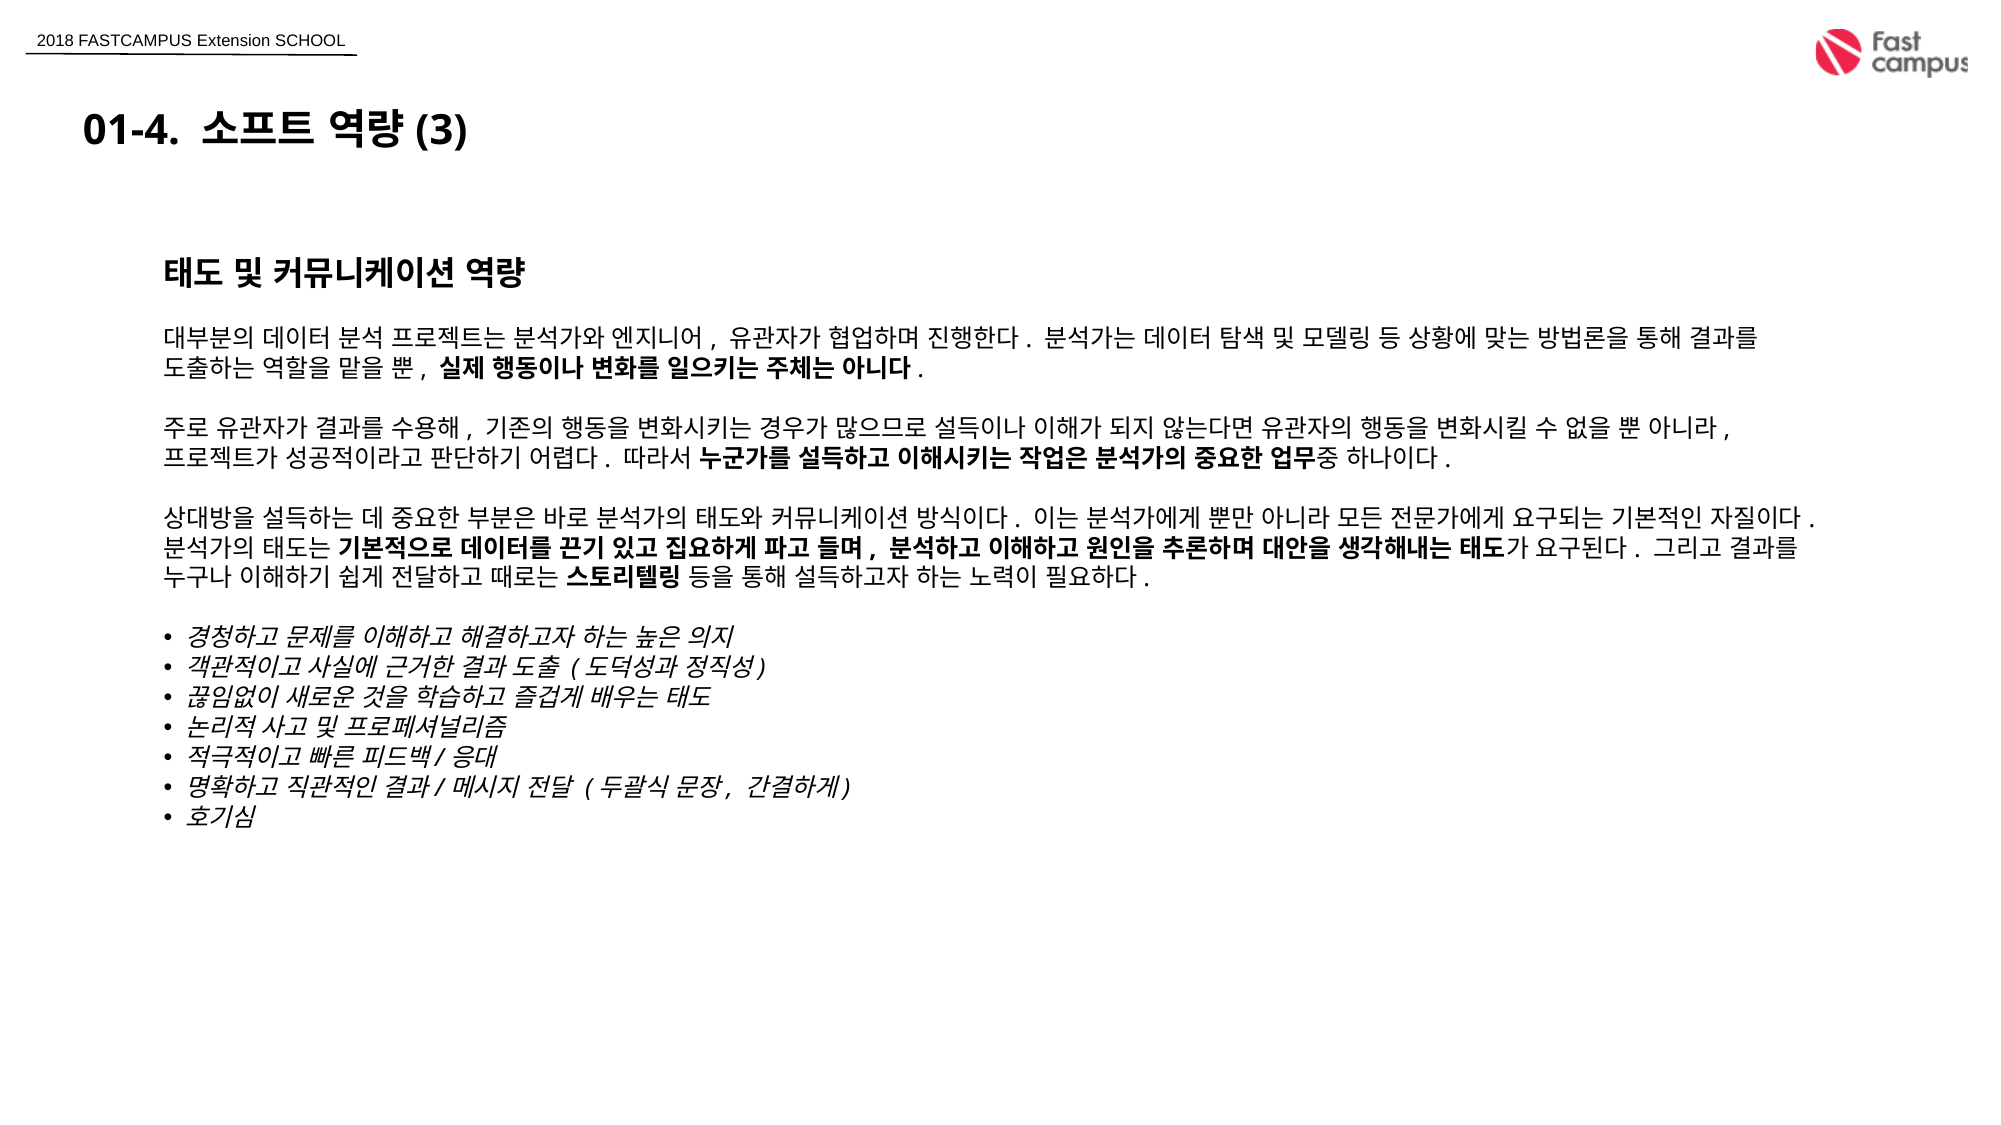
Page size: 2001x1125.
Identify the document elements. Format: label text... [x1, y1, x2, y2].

text_box 01-4. 소프트 역량(3) [68, 95, 1198, 211]
text_box 태도 및 커뮤니케이션 역량 대부분의 데이터 분석 프로젝트는 분석가와 엔지니어, 유관자가 협업하며 진행한다. 분석가는 데이터 탐색 및 모델링 등 상황에 맞는 방법론을 통해 결과를 도출하는 역할을 맡을 뿐, 실제 행동이나 변화를 일으키는 주체는 아니다. 주로 유관자가 결과를 수용해, 기존의 행동을 변화시키는 경우가 많으므로 설득이나 이해가 되지 않는다면 유관자의 행동을 변화시킬 수 없을 뿐 아니라, 프로젝트가 성공적이라고 판단하기 어렵다. 따라서 누군가를 설득하고 이해시키는 작업은 분석가의 중요한 업무중 하나이다. 상대방을 설득하는 데 중요한 부분은 바로 분석가의 태도와 커뮤니케이션 방식이다. 이는 분석가에게 뿐만 아니라 모든 전문가에게 요구되는 기본적인 자질이다. 분석가의 태도는 기본적으로 데이터를 끈기 있고 집요하게 파고 들며, 분석하고 이해하고 원인을 추론하며 대안을 생각해내는 태도가 요구된다. 그리고 결과를 누구나 이해하기 쉽게 전달하고 때로는 스토리텔링 등을 통해 설득하고자 하는 노력이 필요하다. 경청하고 문제를 이해하고 해결하고자 하는 높은 의지 객관적이고 사실에 근거한 결과 도출 (도덕성과 정직성) 끊임없이 새로운 것을 학습하고 즐겁게 배우는 태도 논리적 사고 및 프로페셔널리즘 적극적이고 빠른 피드백/응대 명확하고 직관적인 결과/메시지 전달 (두괄식 문장, 간결하게) 호기심 [148, 245, 1838, 839]
